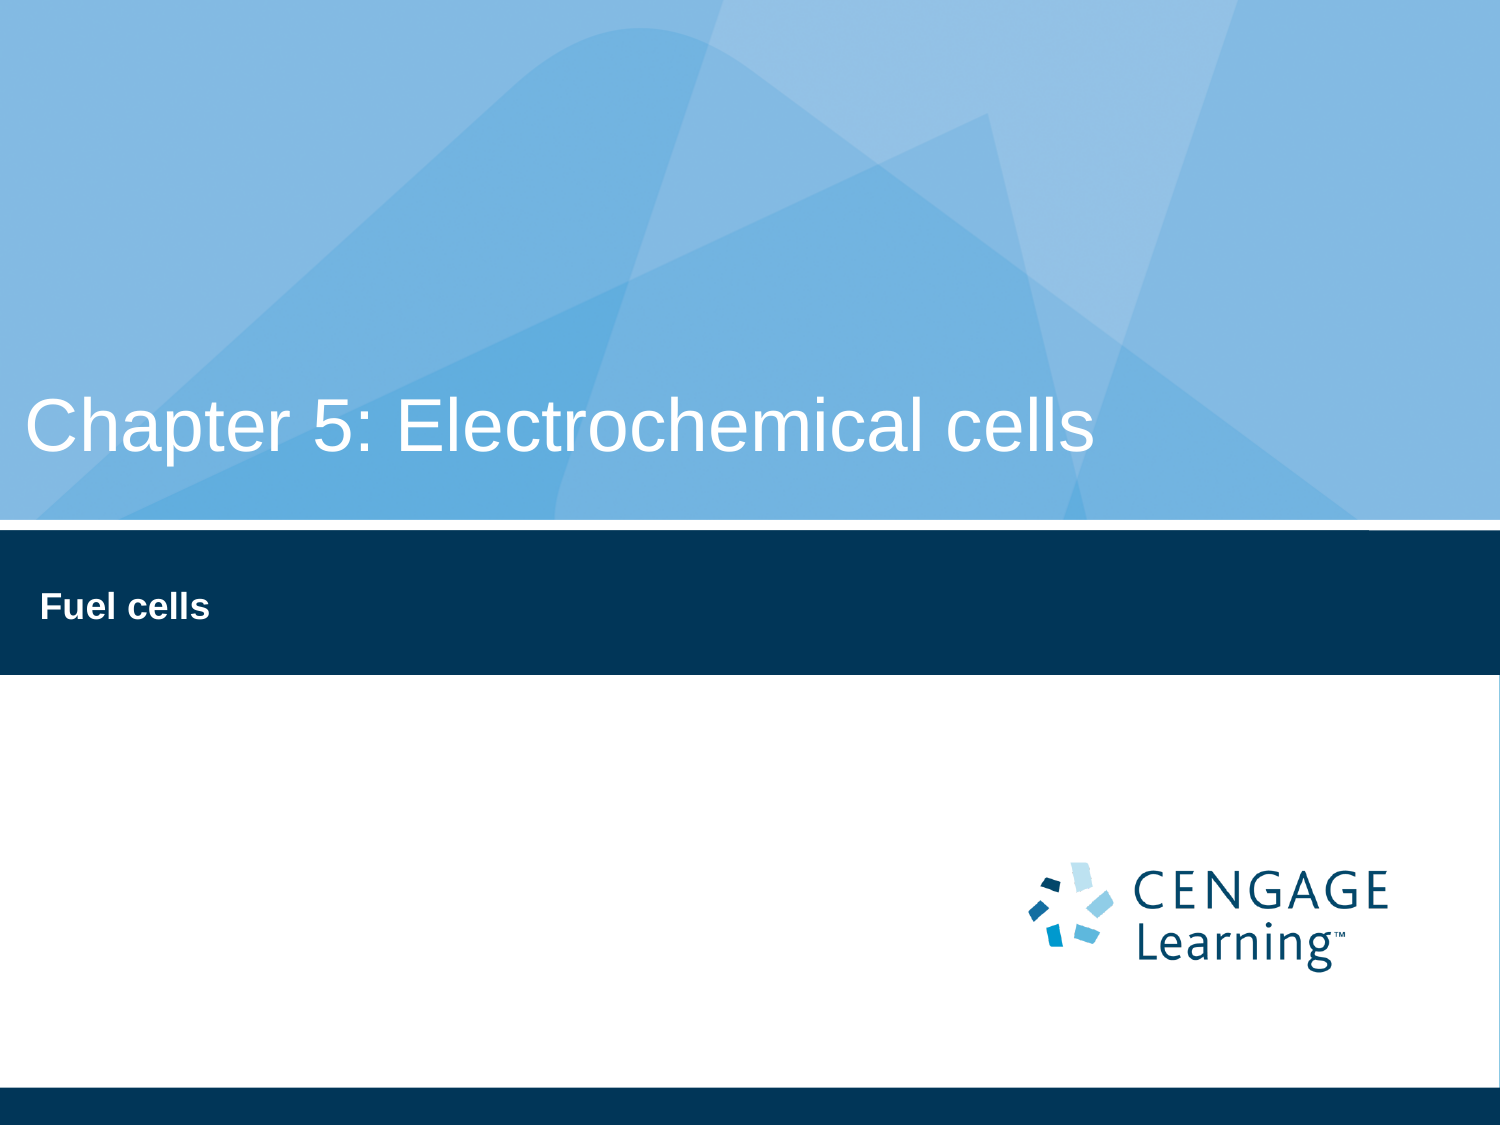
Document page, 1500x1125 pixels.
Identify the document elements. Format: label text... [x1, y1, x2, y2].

text_box Fuel cells [24, 574, 913, 635]
title Chapter 5: Electrochemical cells [24, 324, 1300, 467]
picture [986, 820, 1429, 1014]
picture [0, 0, 1500, 519]
